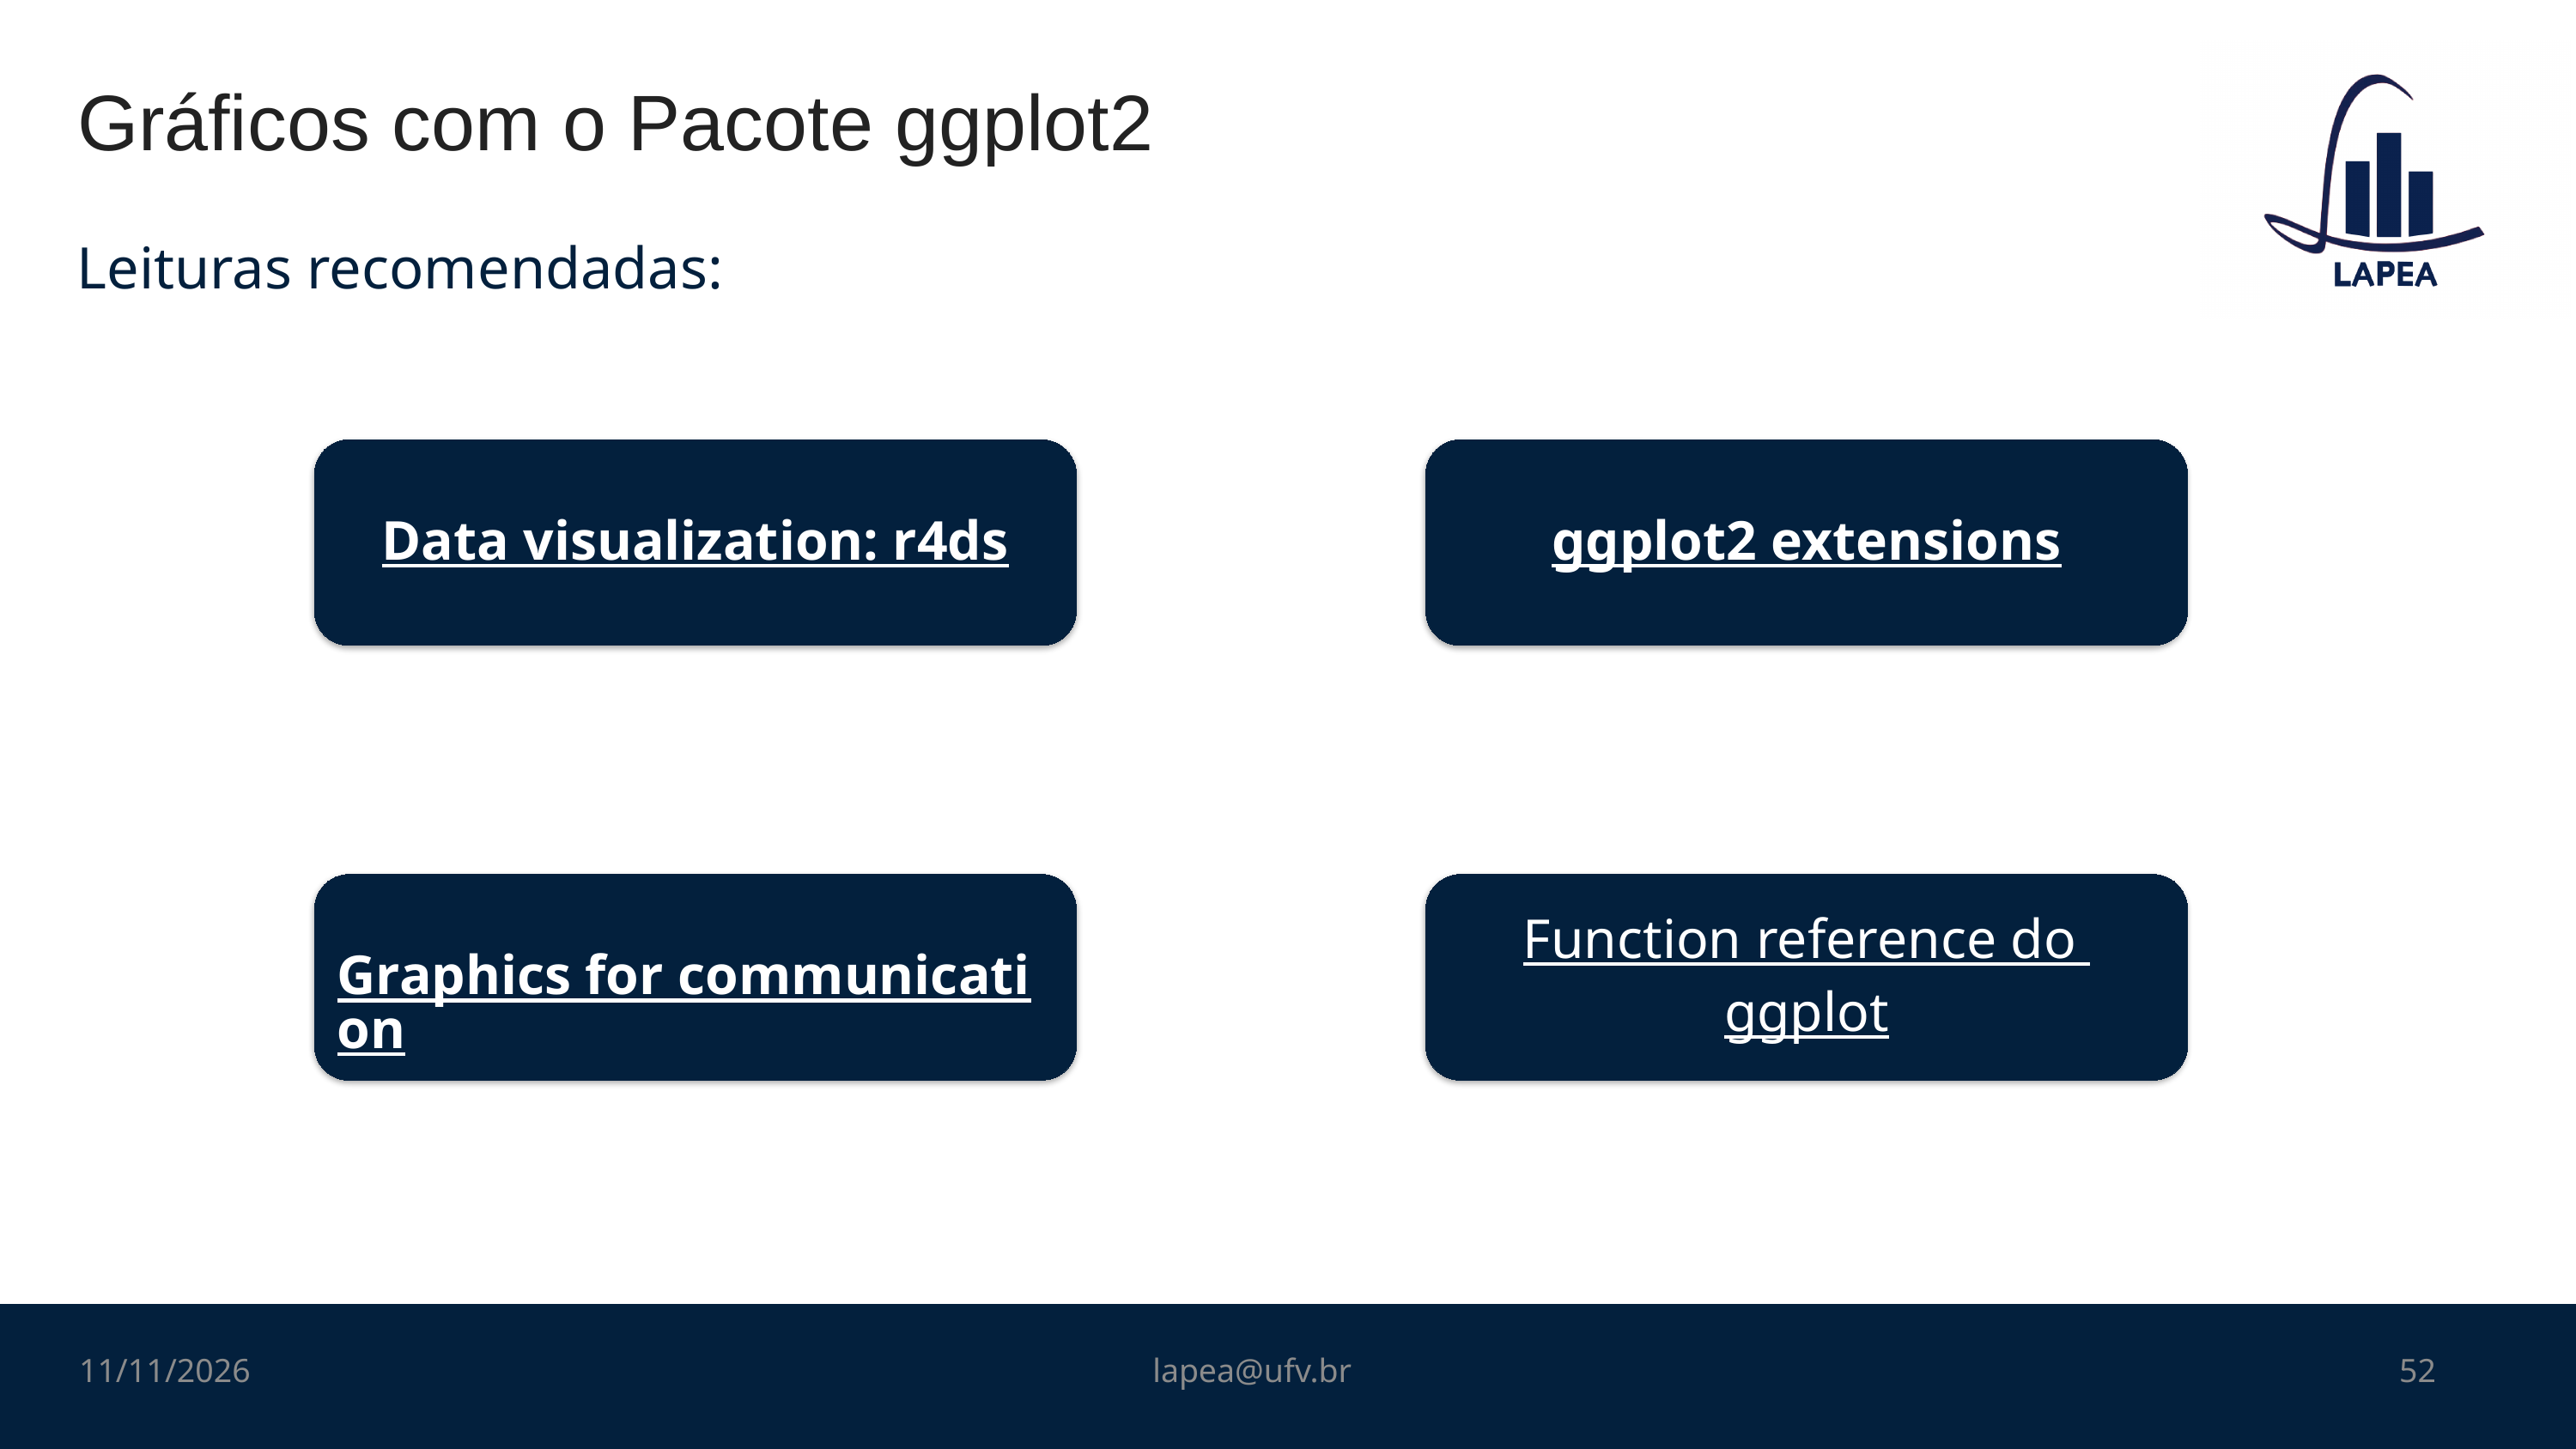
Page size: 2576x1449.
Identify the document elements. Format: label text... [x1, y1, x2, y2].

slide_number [66, 1346, 368, 1398]
footer lapea@ufv.br [410, 1346, 2095, 1398]
list Leituras recomendadas: [64, 225, 2190, 1279]
text_box ggplot2 extensions [1425, 440, 2188, 646]
slide_number 52 [2148, 1346, 2450, 1398]
text_box Function reference do ggplot [1425, 874, 2188, 1081]
text_box Data visualization: r4ds [314, 440, 1077, 646]
picture [2200, 40, 2571, 318]
title Gráficos com o Pacote ggplot2 [64, 39, 2190, 200]
text_box Graphics for communication [314, 874, 1077, 1081]
